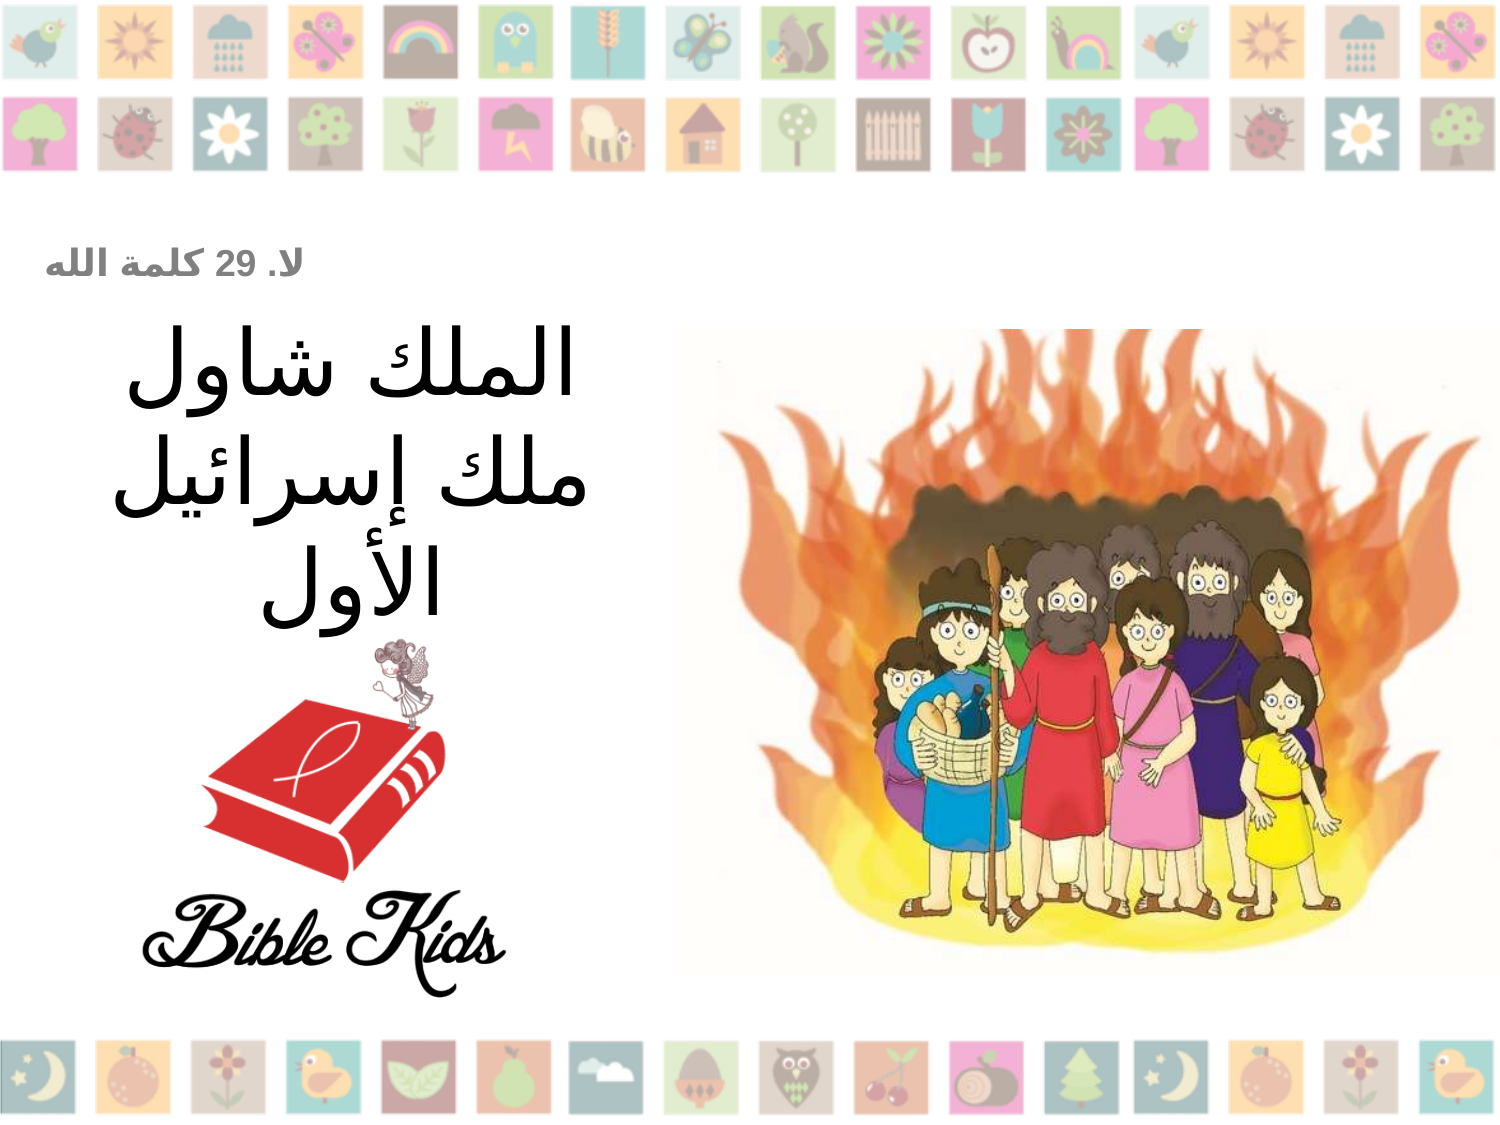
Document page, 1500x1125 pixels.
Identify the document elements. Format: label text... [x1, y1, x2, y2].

picture [677, 329, 1500, 977]
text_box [0, 1028, 1500, 1118]
text_box لا. 29 كلمة الله [29, 231, 573, 292]
picture [117, 600, 544, 1027]
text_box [0, 3, 1500, 181]
text_box الملك شاول ملك إسرائيل الأول [28, 296, 674, 641]
